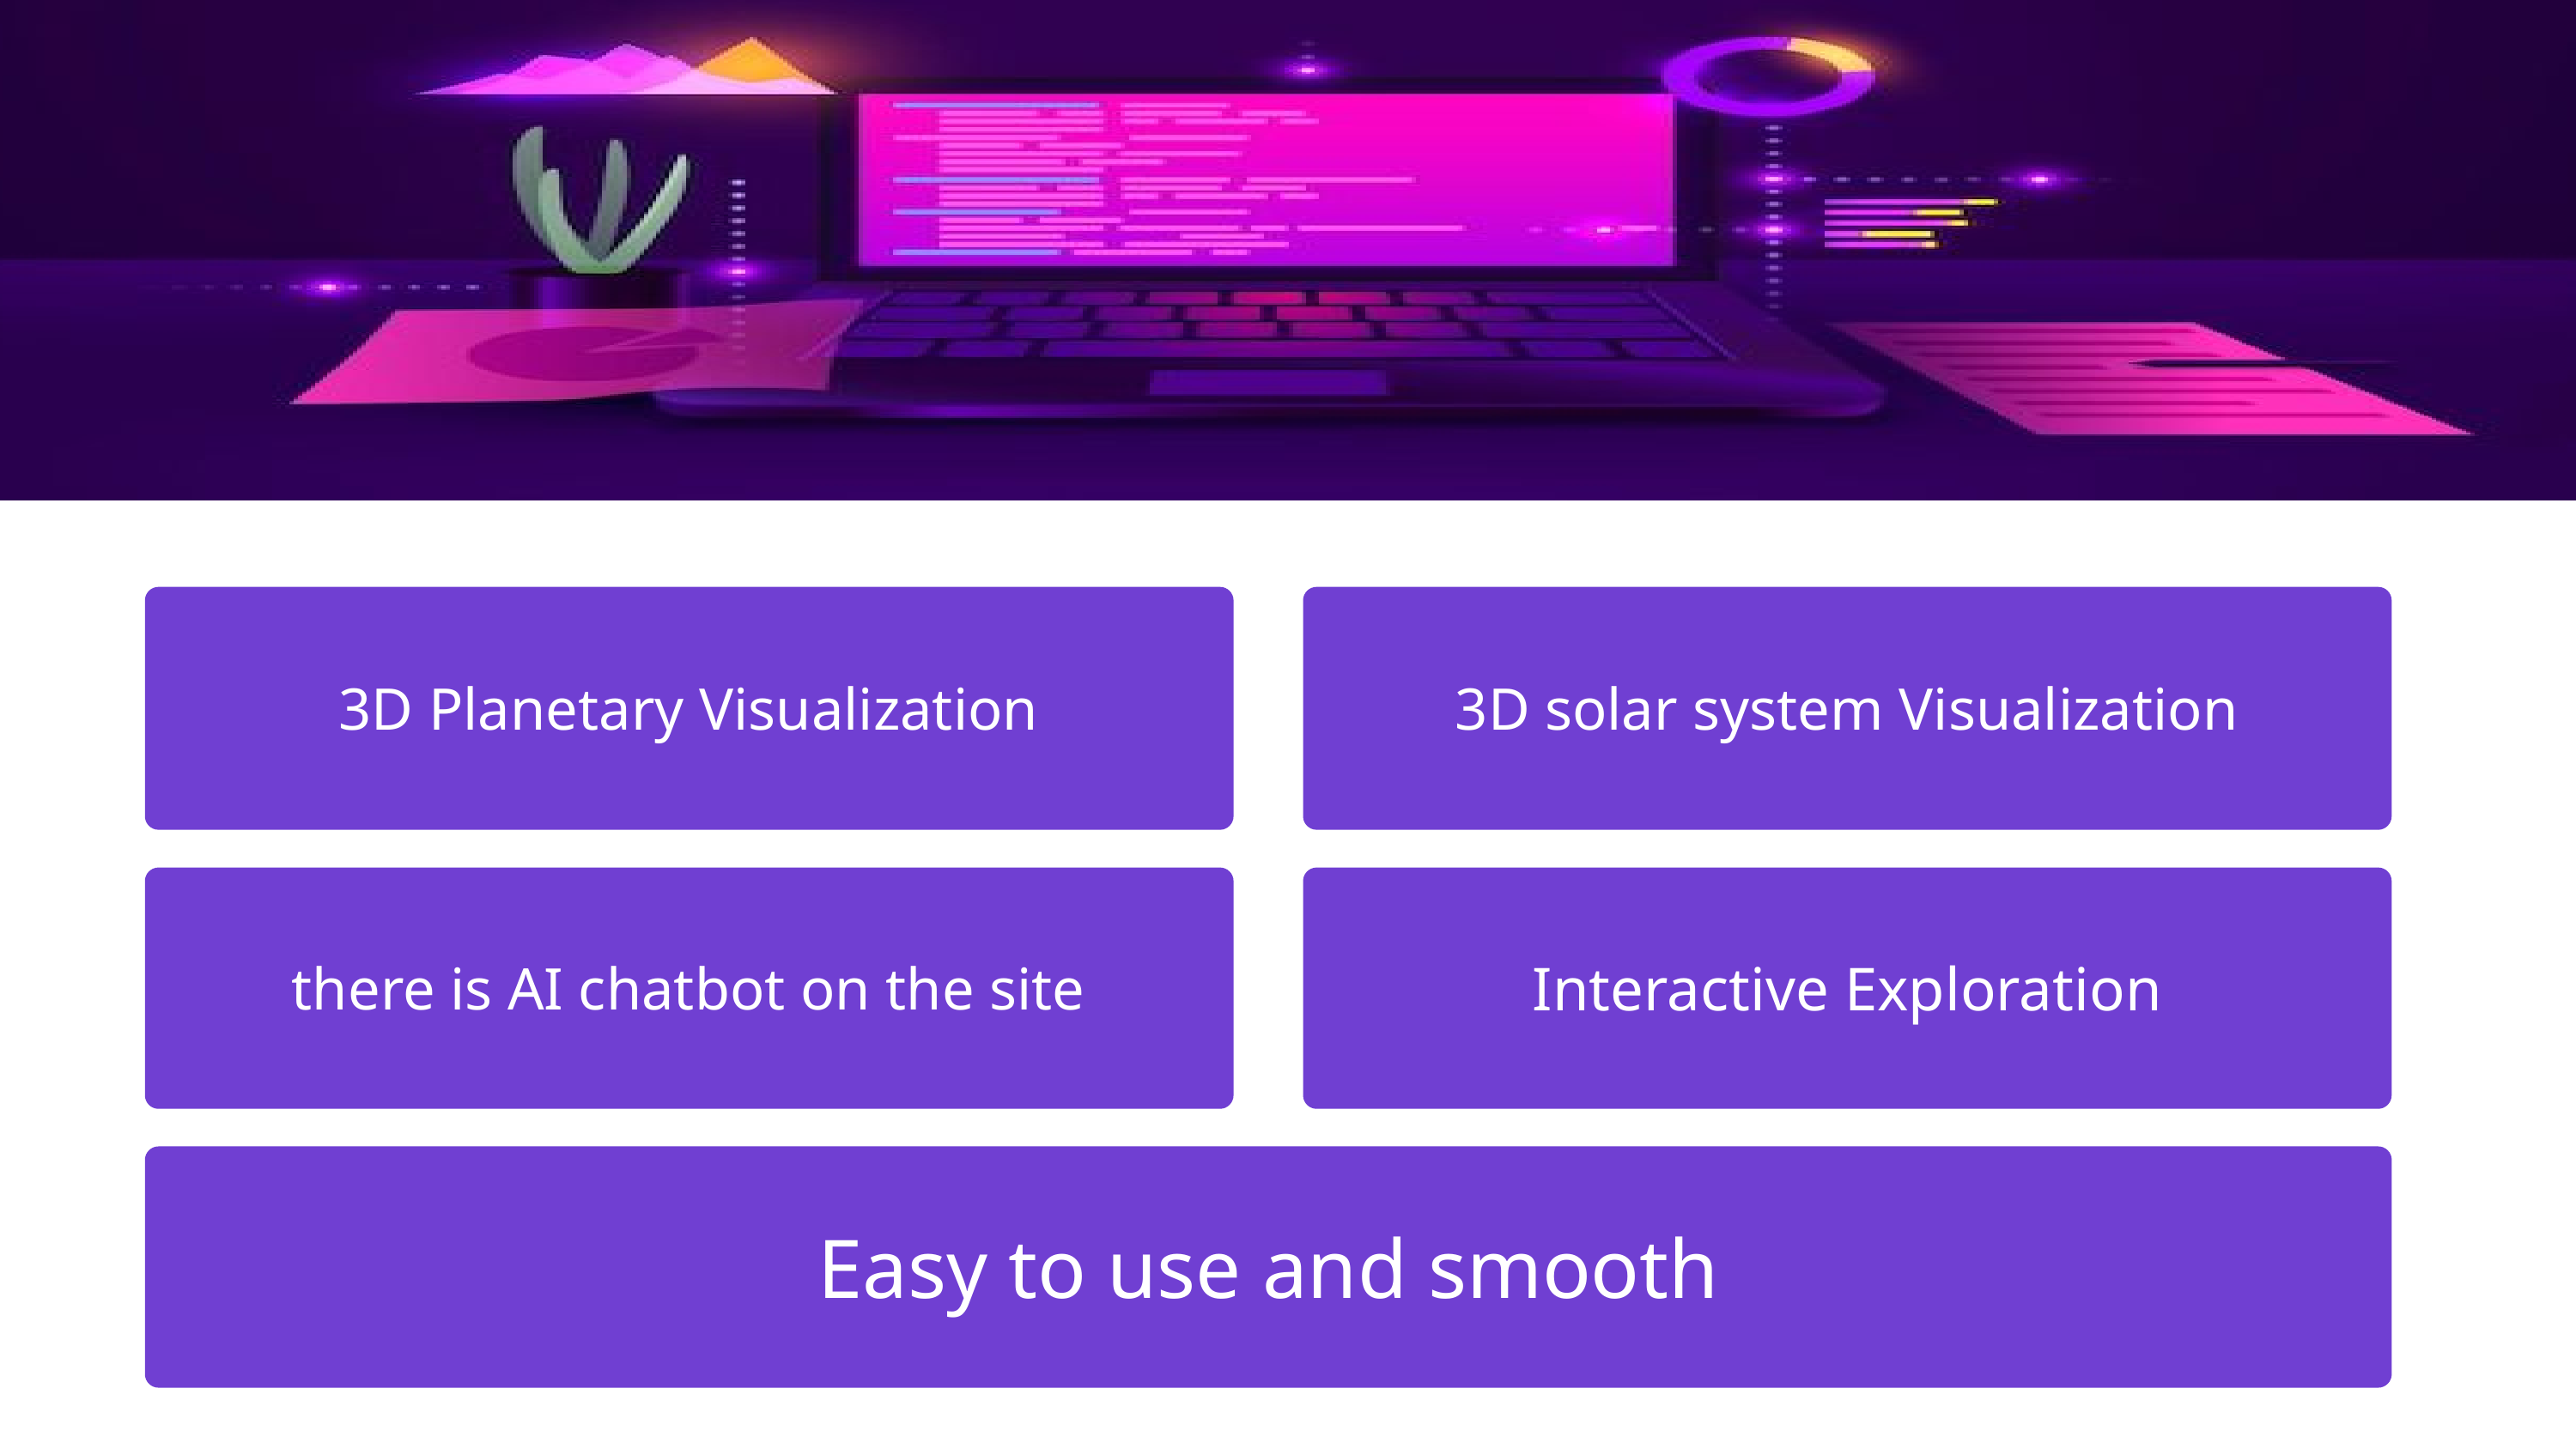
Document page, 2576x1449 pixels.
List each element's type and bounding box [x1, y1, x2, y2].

text_box [1303, 586, 2392, 830]
text_box [1303, 867, 2392, 1109]
text_box [144, 867, 1234, 1109]
text_box [144, 1146, 2392, 1388]
picture [0, 0, 2576, 500]
text_box [144, 586, 1234, 830]
